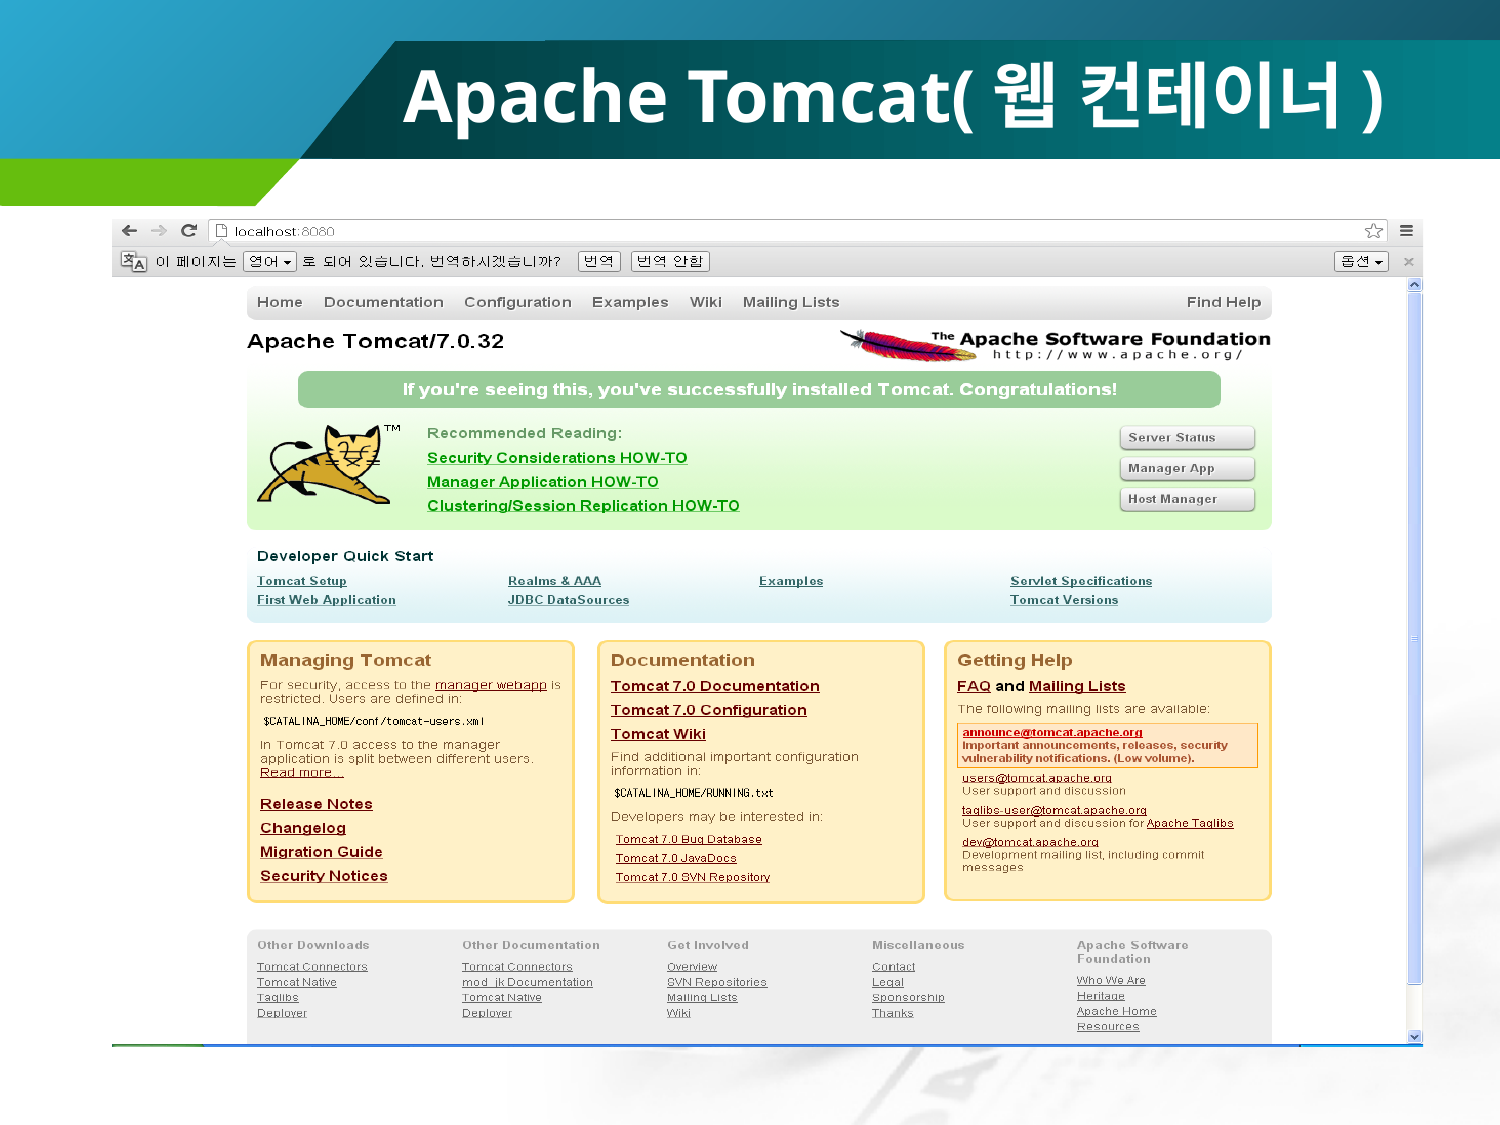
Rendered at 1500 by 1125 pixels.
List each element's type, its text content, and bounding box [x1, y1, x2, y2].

picture [111, 219, 1500, 1125]
title Apache Tomcat(웹 컨테이너) [123, 42, 1400, 145]
